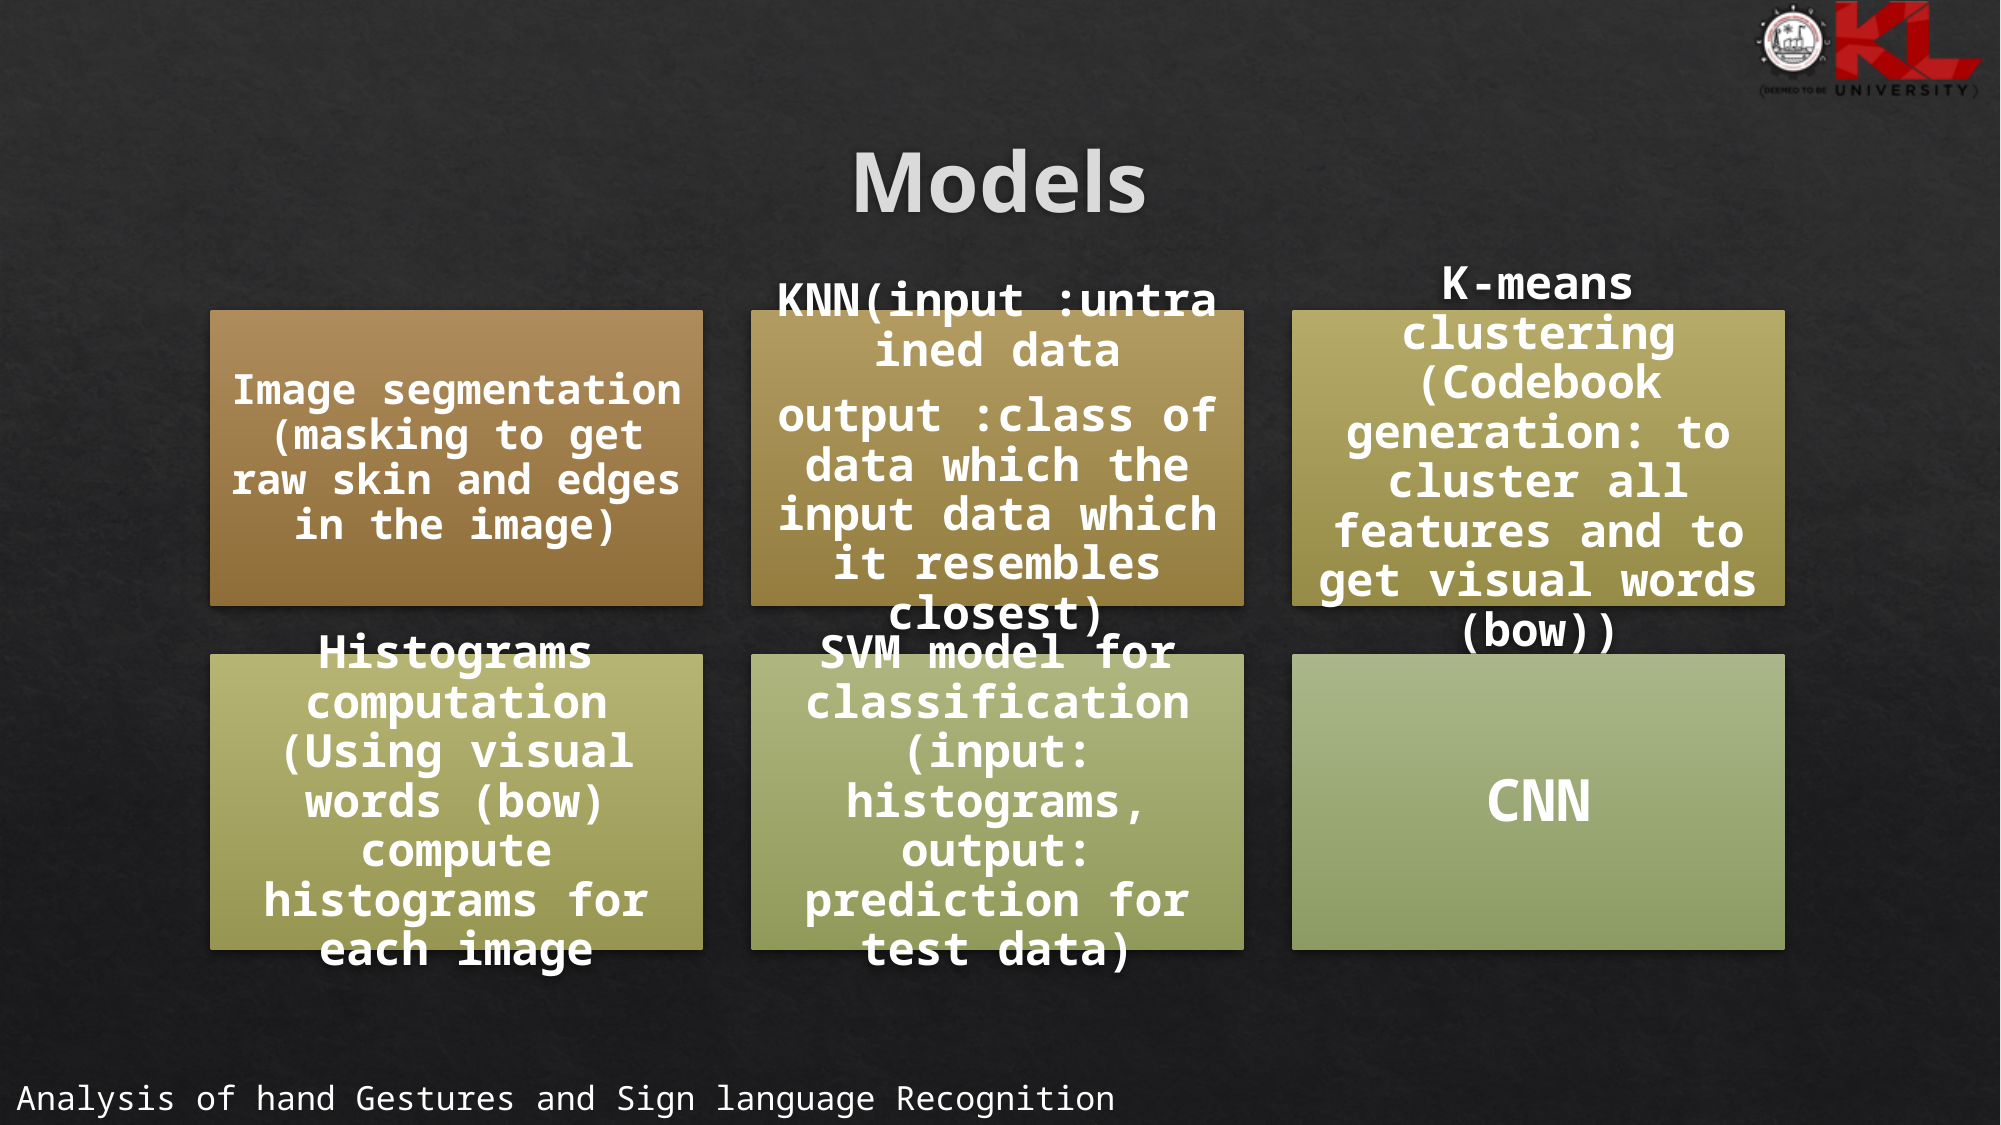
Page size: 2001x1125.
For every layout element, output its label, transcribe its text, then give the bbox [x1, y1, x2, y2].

title Models [149, 99, 1849, 260]
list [34, 310, 1961, 951]
text_box Analysis of hand Gestures and Sign language Recognition 12 [1, 1069, 2000, 1125]
picture [1754, 0, 2000, 99]
